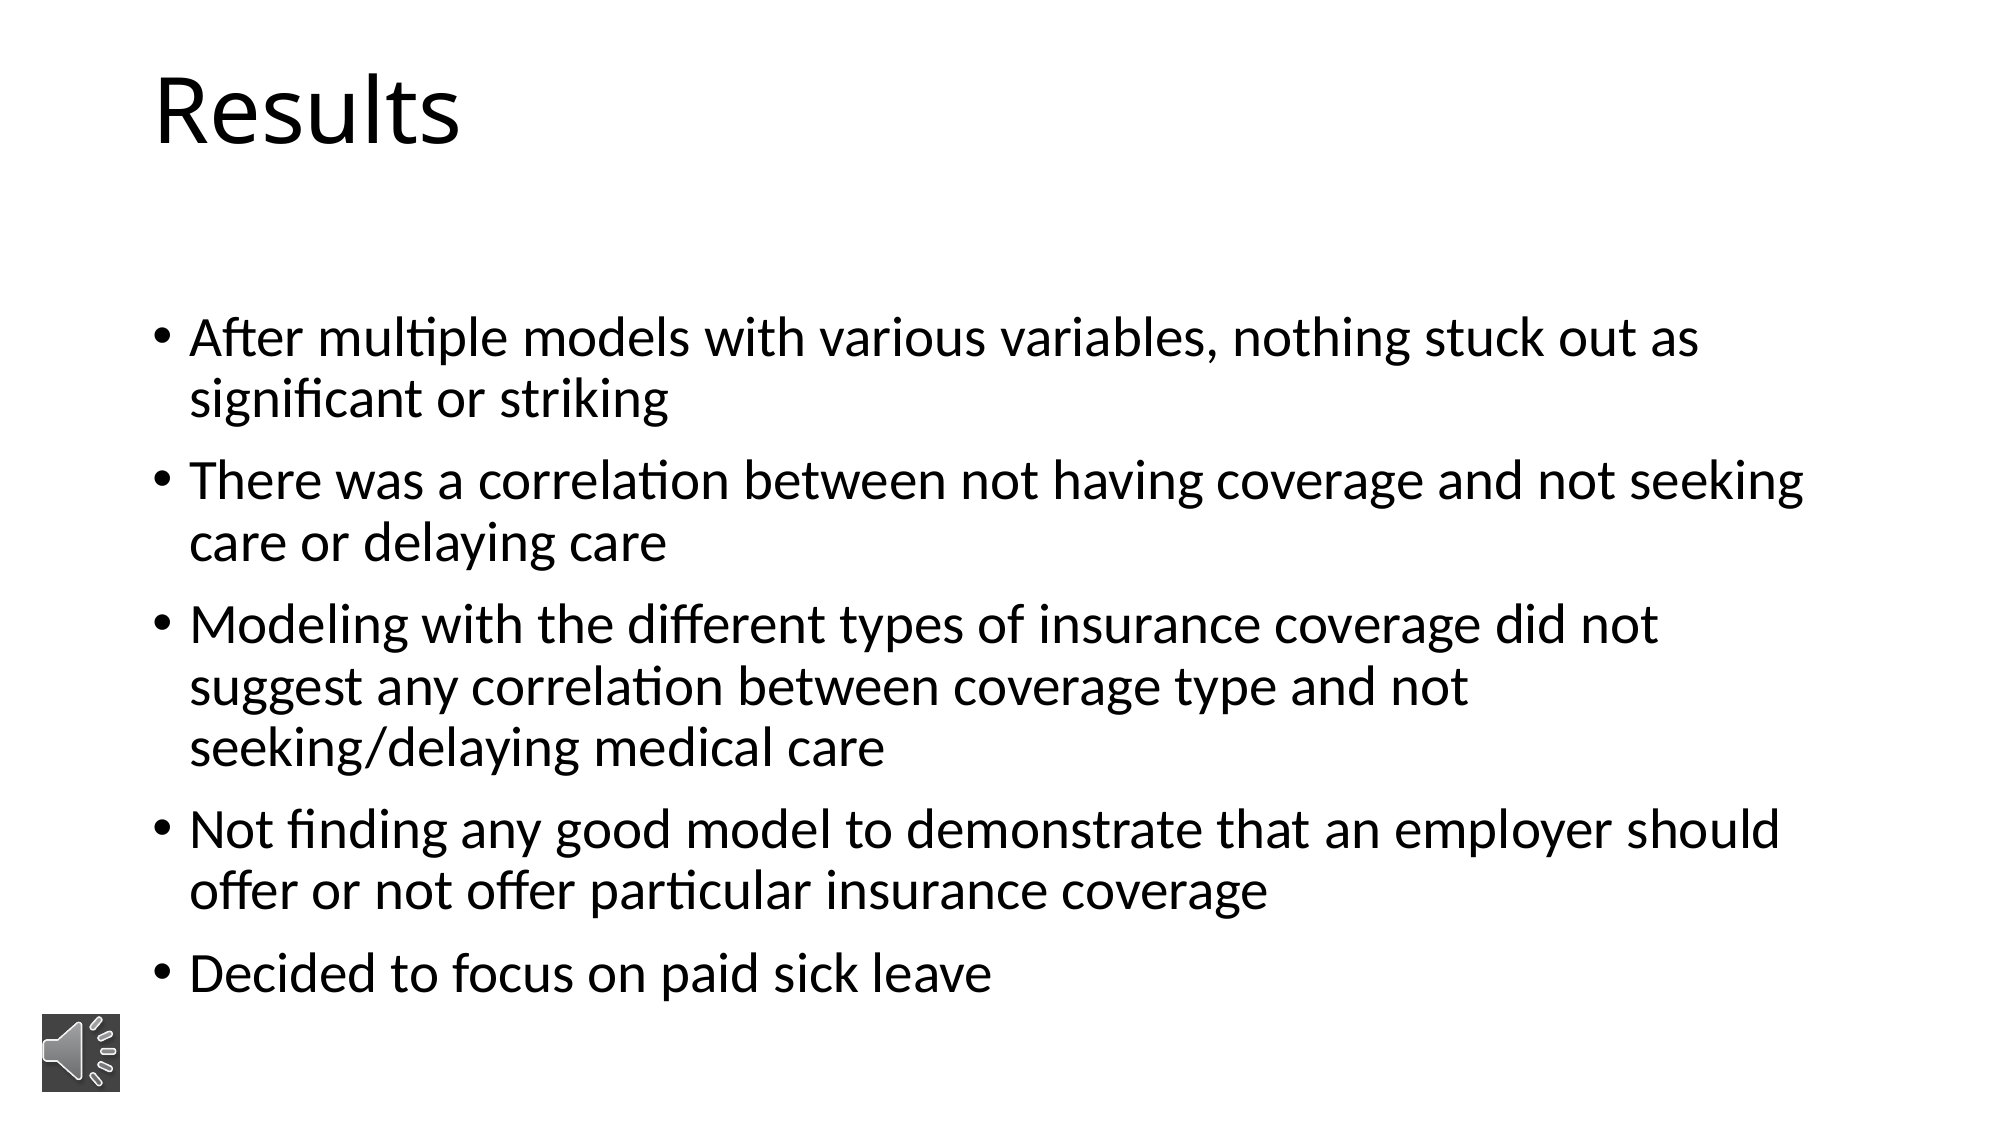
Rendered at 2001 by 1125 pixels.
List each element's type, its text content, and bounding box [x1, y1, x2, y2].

list After multiple models with various variables, nothing stuck out as significant or striking There was a correlation between not having coverage and not seeking care or delaying care Modeling with the different types of insurance coverage did not suggest any correlation between coverage type and not seeking/delaying medical care Not finding any good model to demonstrate that an employer should offer or not offer particular insurance coverage Decided to focus on paid sick leave [137, 299, 1863, 1014]
title Results [137, 59, 1863, 278]
picture [41, 1013, 122, 1094]
